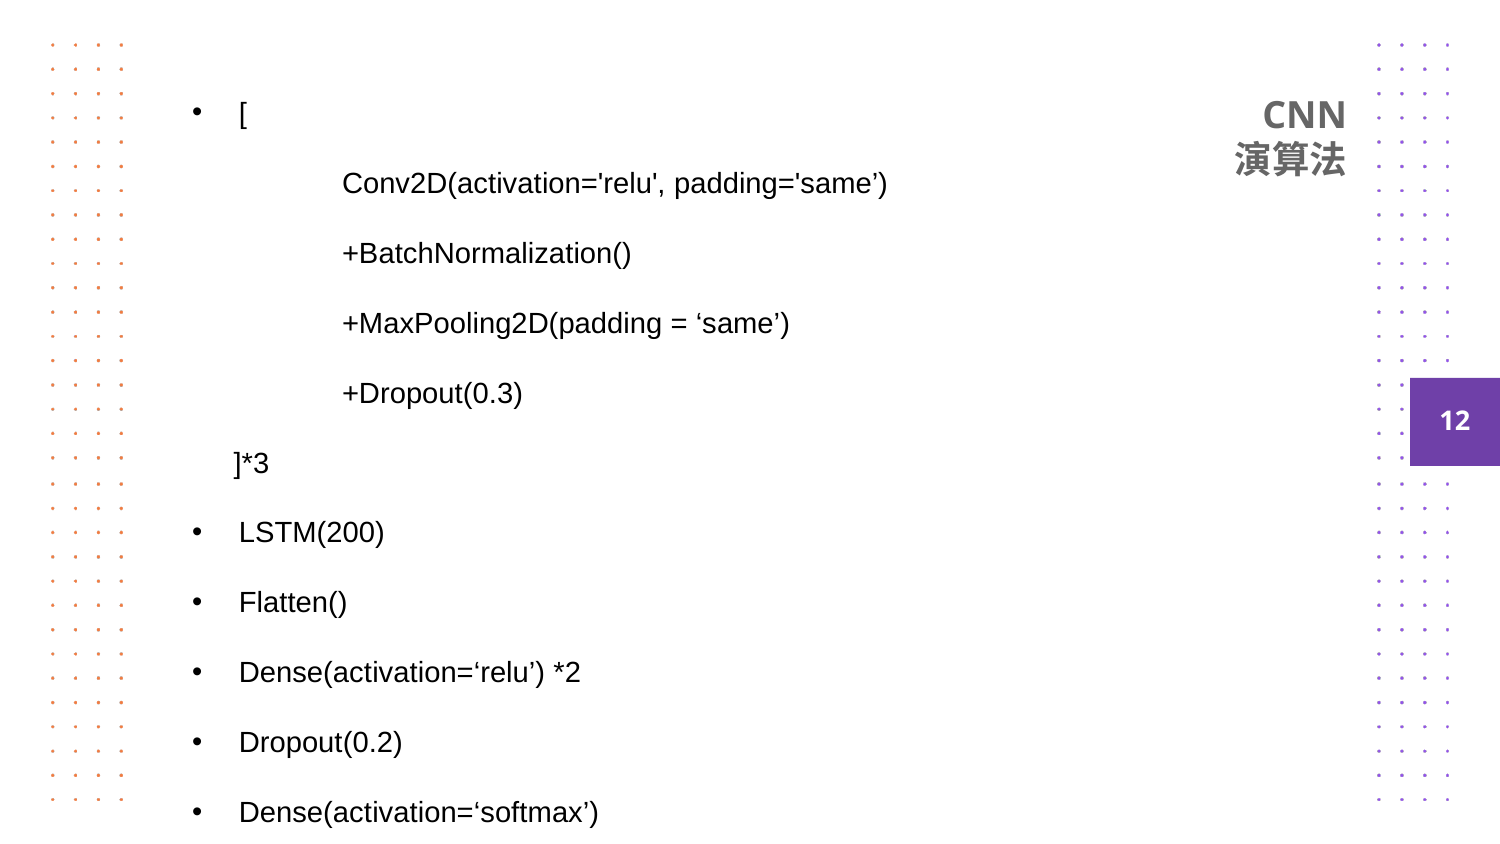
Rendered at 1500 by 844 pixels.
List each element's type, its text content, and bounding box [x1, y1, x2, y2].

title CNN 演算法 [1046, 0, 1363, 274]
picture [51, 43, 136, 801]
picture [1363, 43, 1449, 801]
slide_number 12 [1410, 377, 1500, 466]
text_box [ Conv2D(activation='relu', padding='same’) +BatchNormalization() +MaxPooling2D(padding = ‘same’) +Dropout(0.3) ]*3 LSTM(200) Flatten() Dense(activation=‘relu’) *2 Dropout(0.2) Dense(activation=‘softmax’) [177, 51, 1205, 844]
